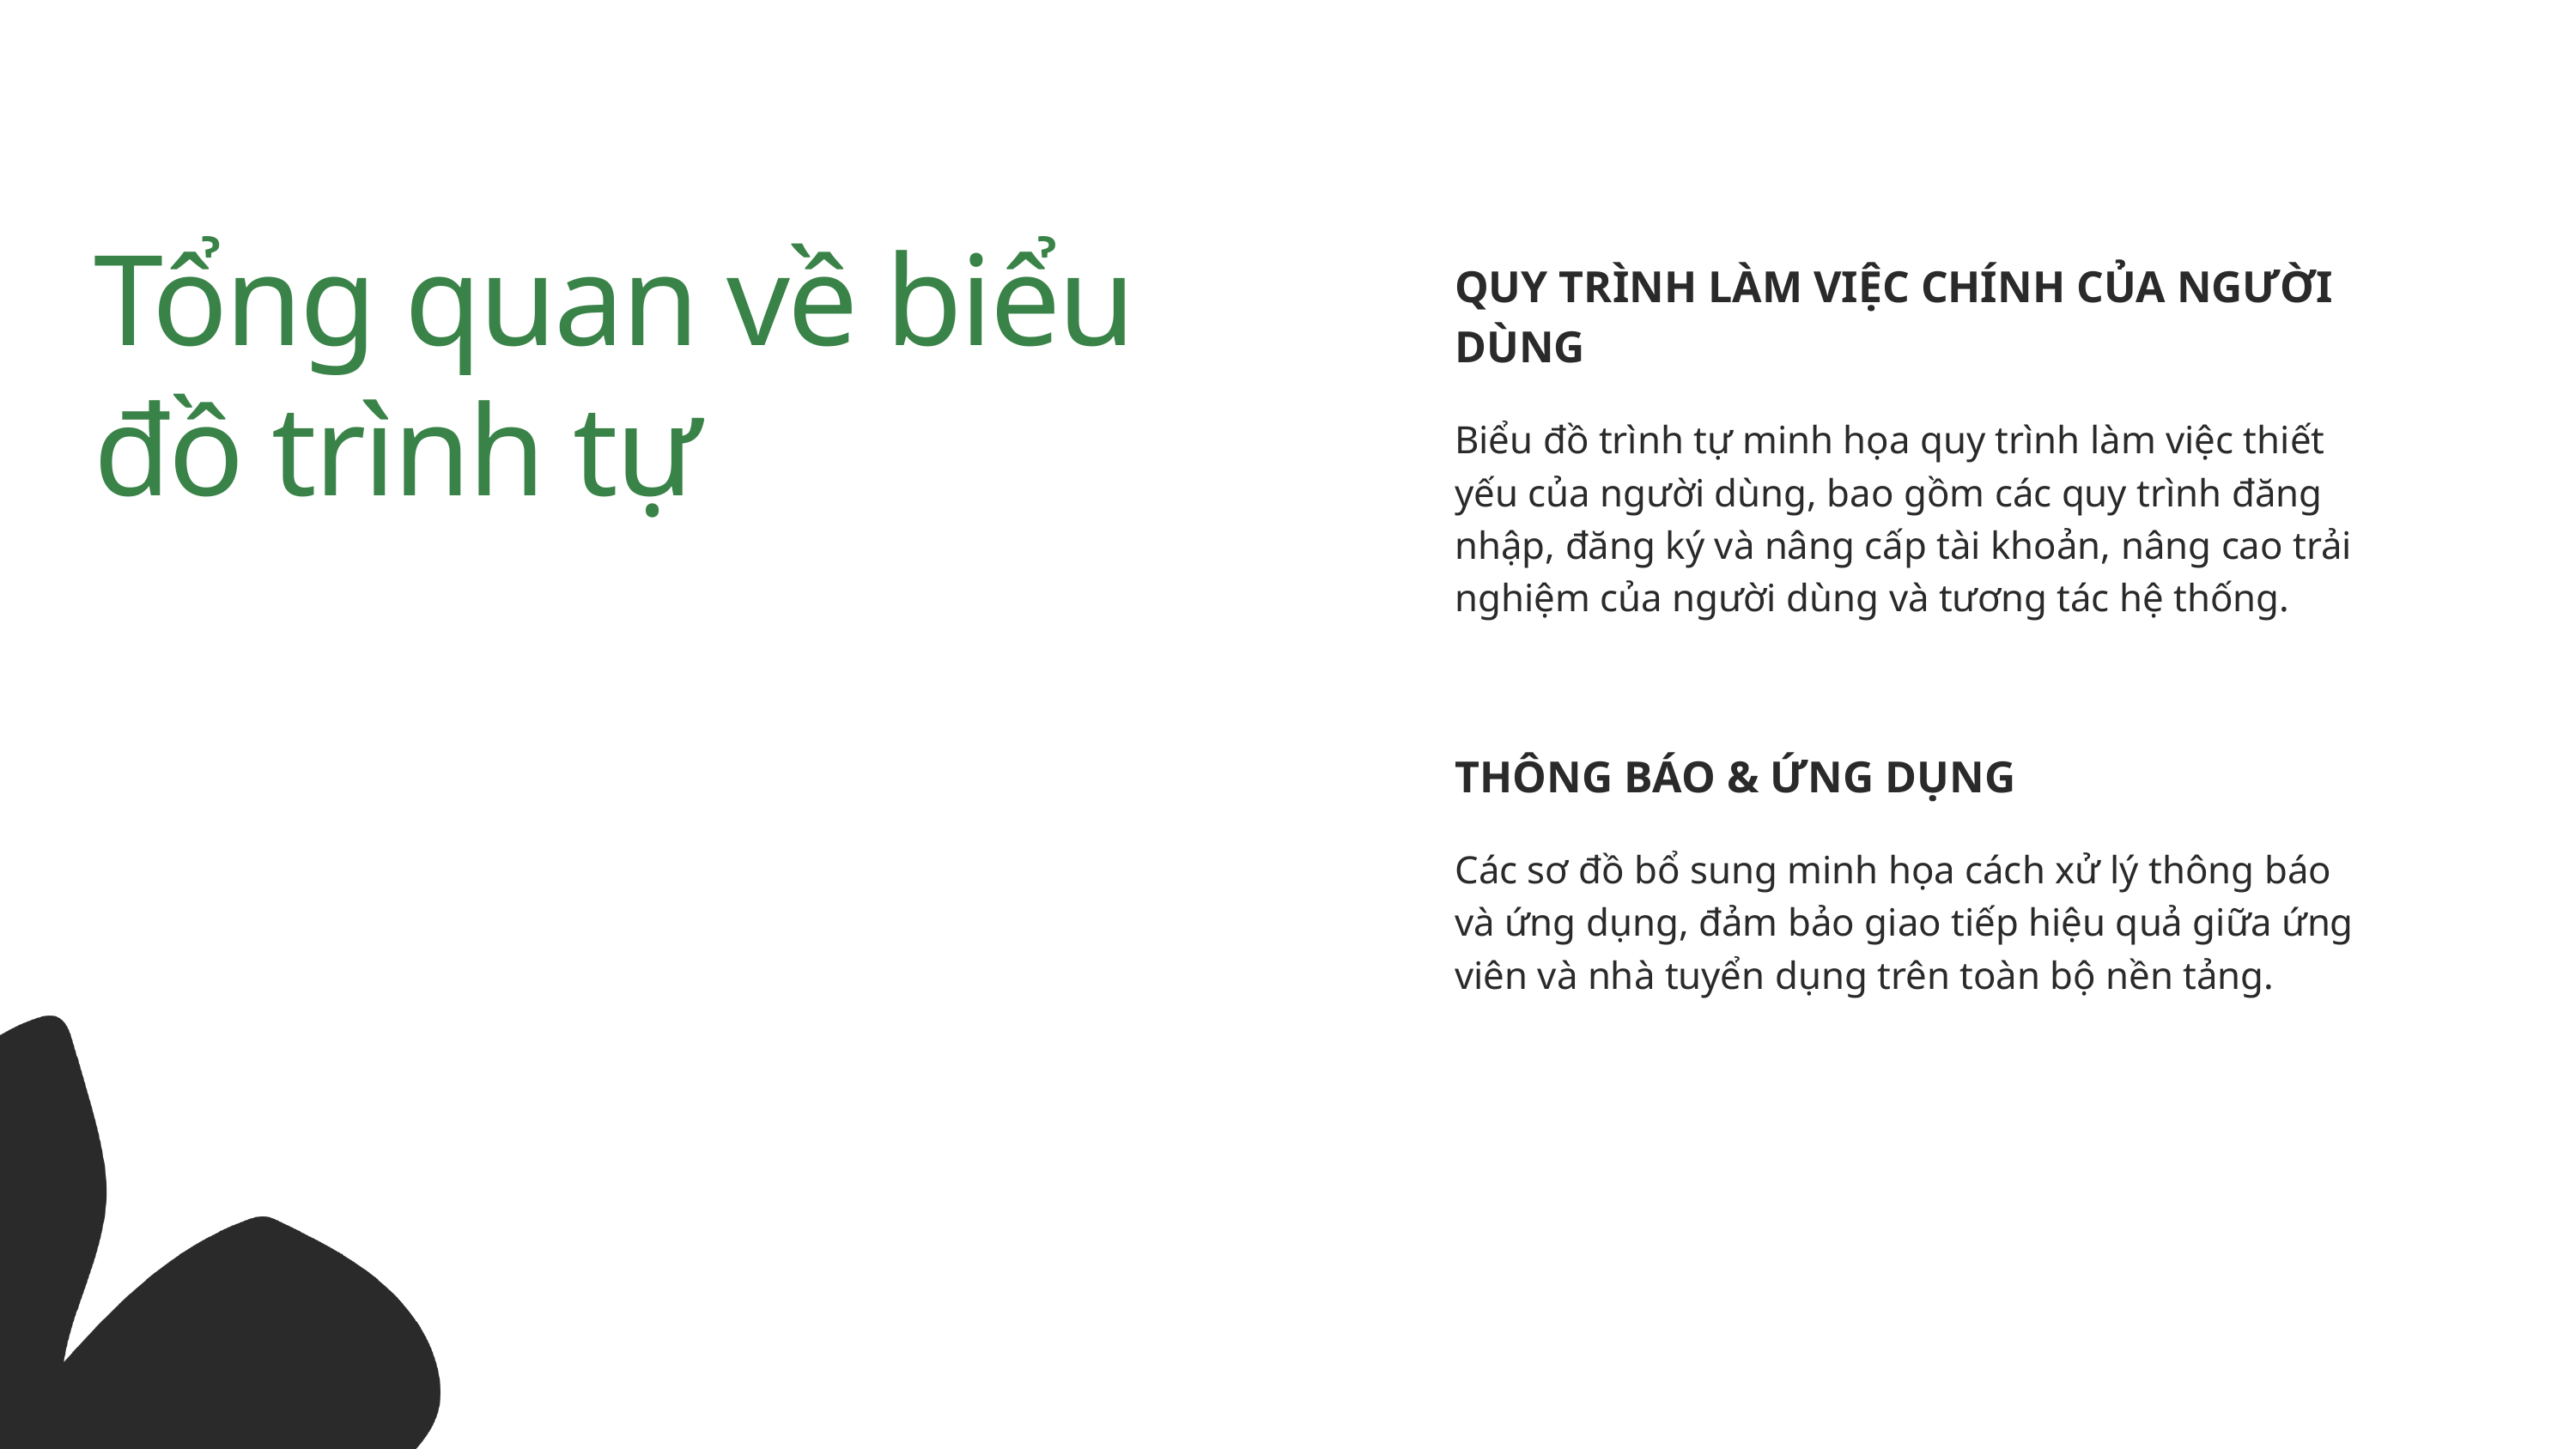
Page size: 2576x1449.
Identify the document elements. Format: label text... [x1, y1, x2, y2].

text_box [0, 1014, 442, 1449]
text_box Tổng quan về biểu đồ trình tự [94, 220, 1267, 521]
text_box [1455, 256, 2360, 1044]
